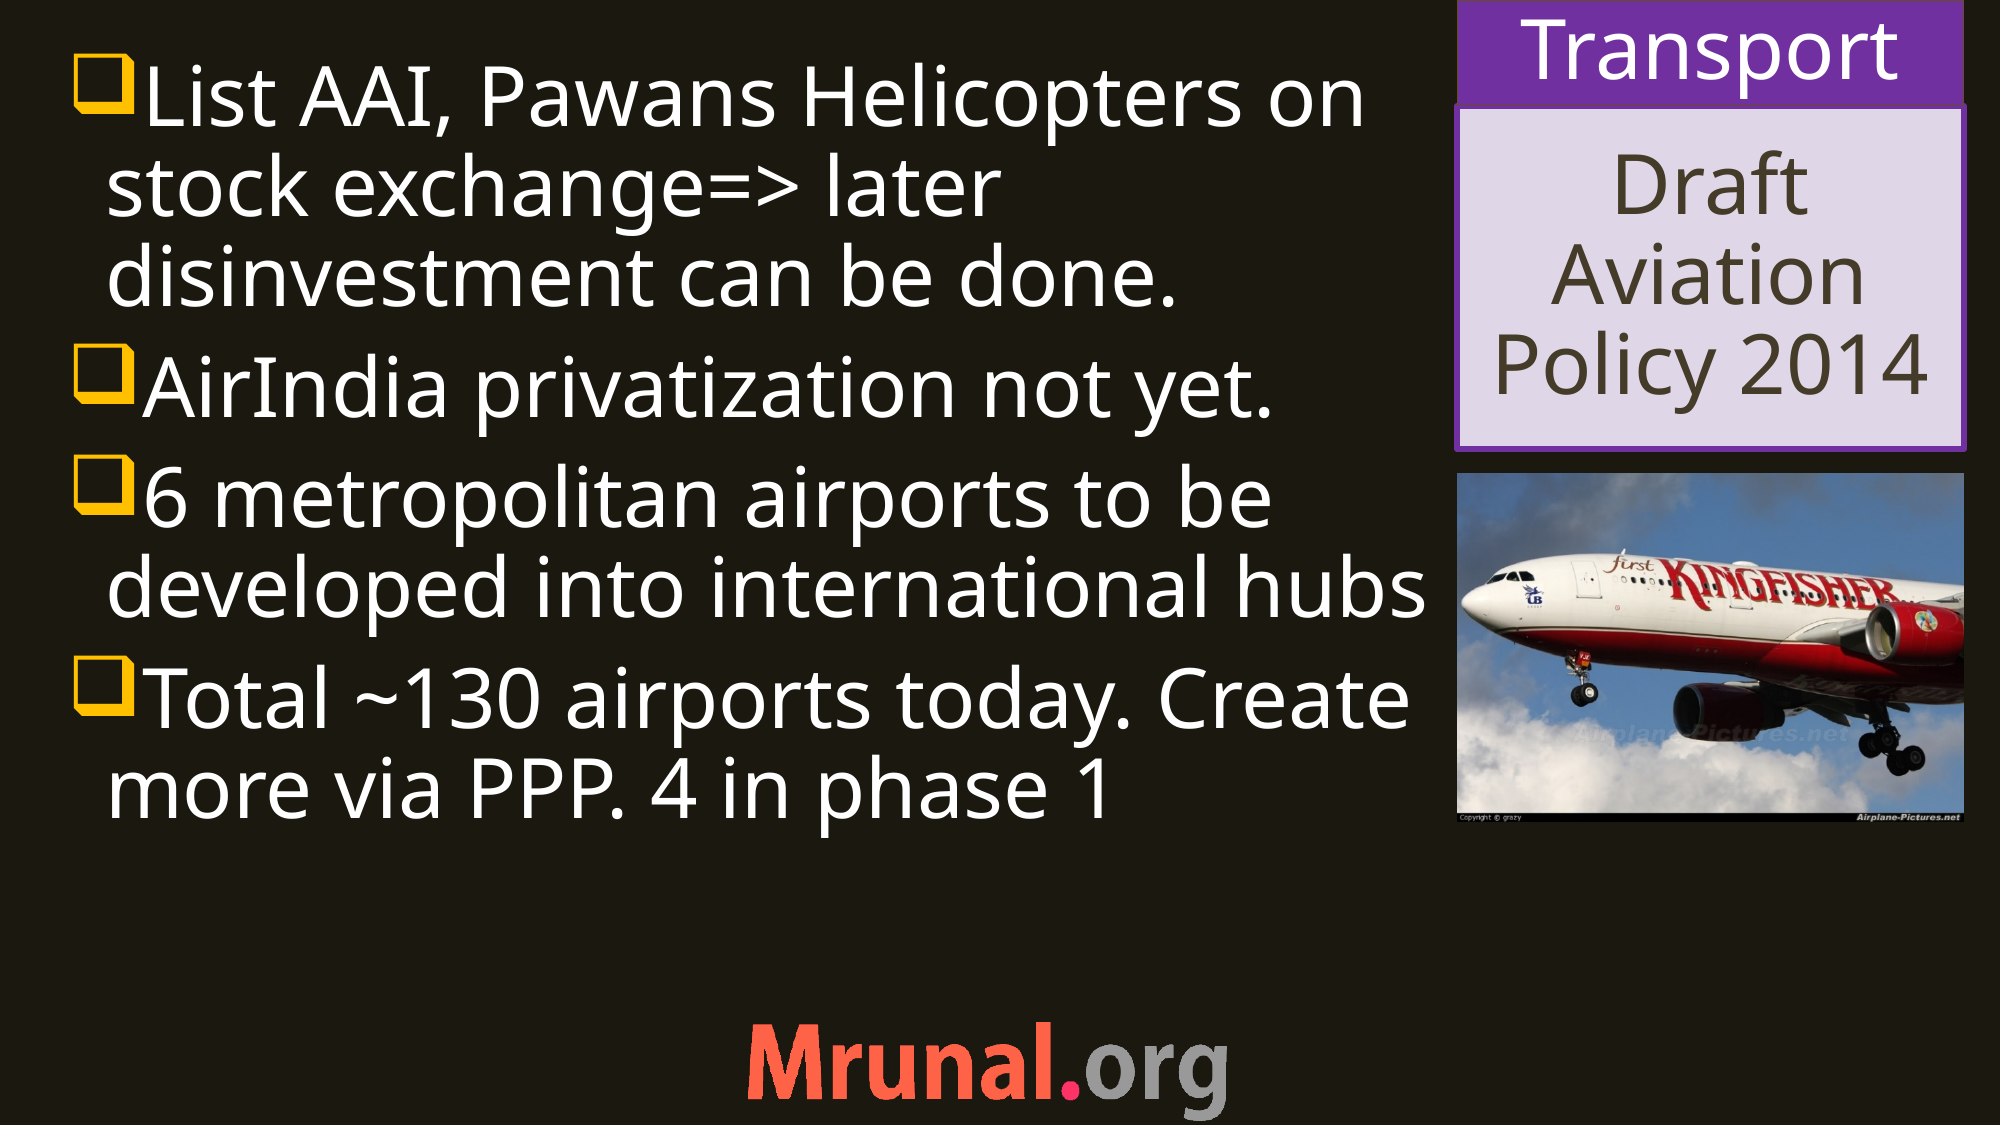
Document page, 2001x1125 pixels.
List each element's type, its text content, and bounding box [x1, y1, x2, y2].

list Transport [1457, 0, 1964, 106]
title Draft Aviation Policy 2014 [1454, 103, 1967, 452]
list List AAI, Pawans Helicopters on stock exchange=> later disinvestment can be done. AirIndia privatization not yet. 6 metropolitan airports to be developed into international hubs Total ~130 airports today. Create more via PPP. 4 in phase 1 [52, 47, 1447, 1014]
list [1456, 473, 1964, 822]
picture [741, 1014, 1230, 1125]
